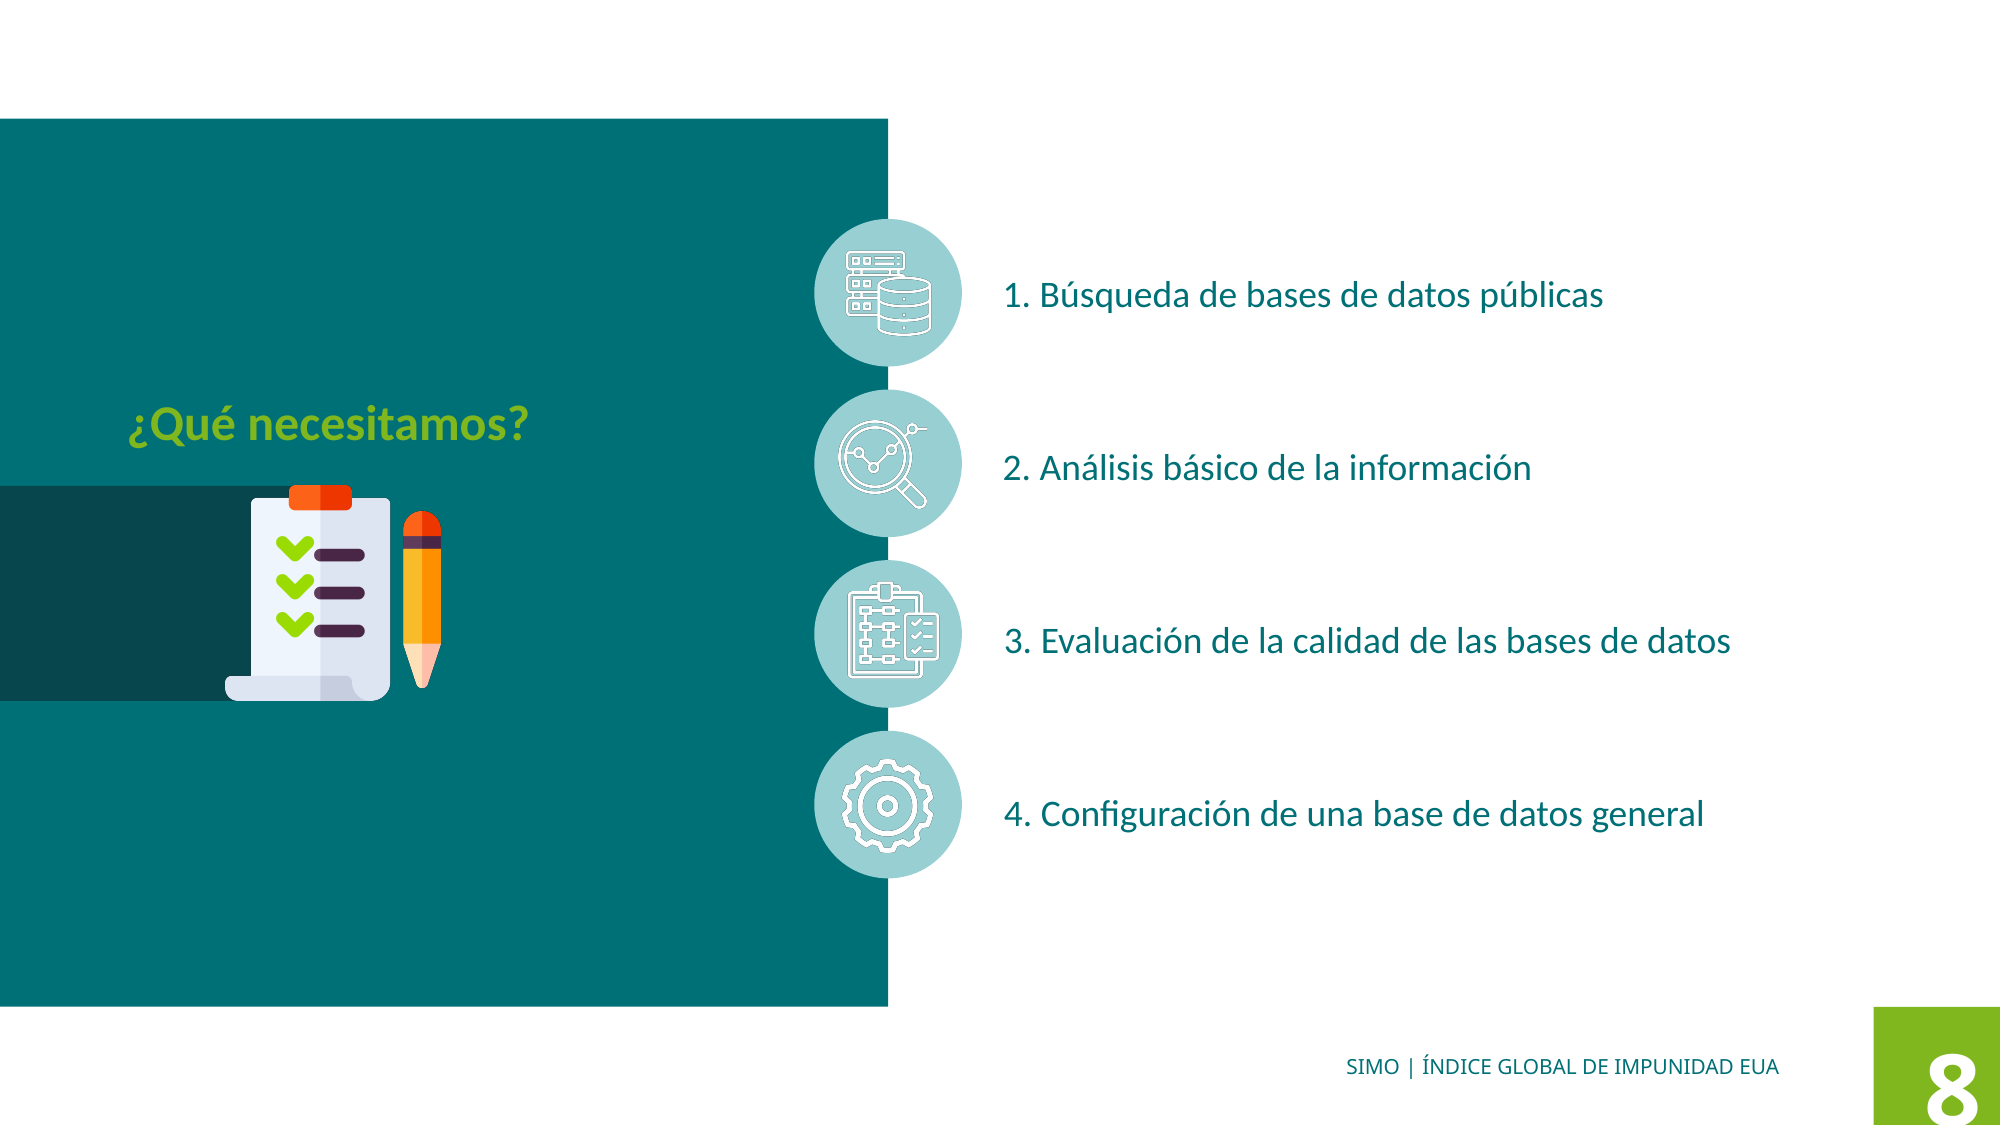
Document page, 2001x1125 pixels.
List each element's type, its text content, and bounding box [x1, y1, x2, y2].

picture [841, 578, 946, 682]
text_box 1. Búsqueda de bases de datos públicas [1002, 270, 1605, 316]
picture [843, 248, 934, 339]
text_box [813, 217, 963, 368]
text_box [813, 559, 963, 709]
text_box ¿Qué necesitamos? [126, 382, 564, 458]
text_box 3. Evaluación de la calidad de las bases de datos [1003, 616, 1733, 662]
text_box [813, 729, 963, 880]
picture [838, 420, 927, 509]
text_box 2. Análisis básico de la información [1002, 443, 1533, 489]
text_box [0, 485, 225, 702]
picture [841, 759, 934, 853]
picture [225, 485, 441, 702]
text_box [813, 388, 963, 539]
text_box 4. Configuración de una base de datos general [1003, 789, 1706, 835]
